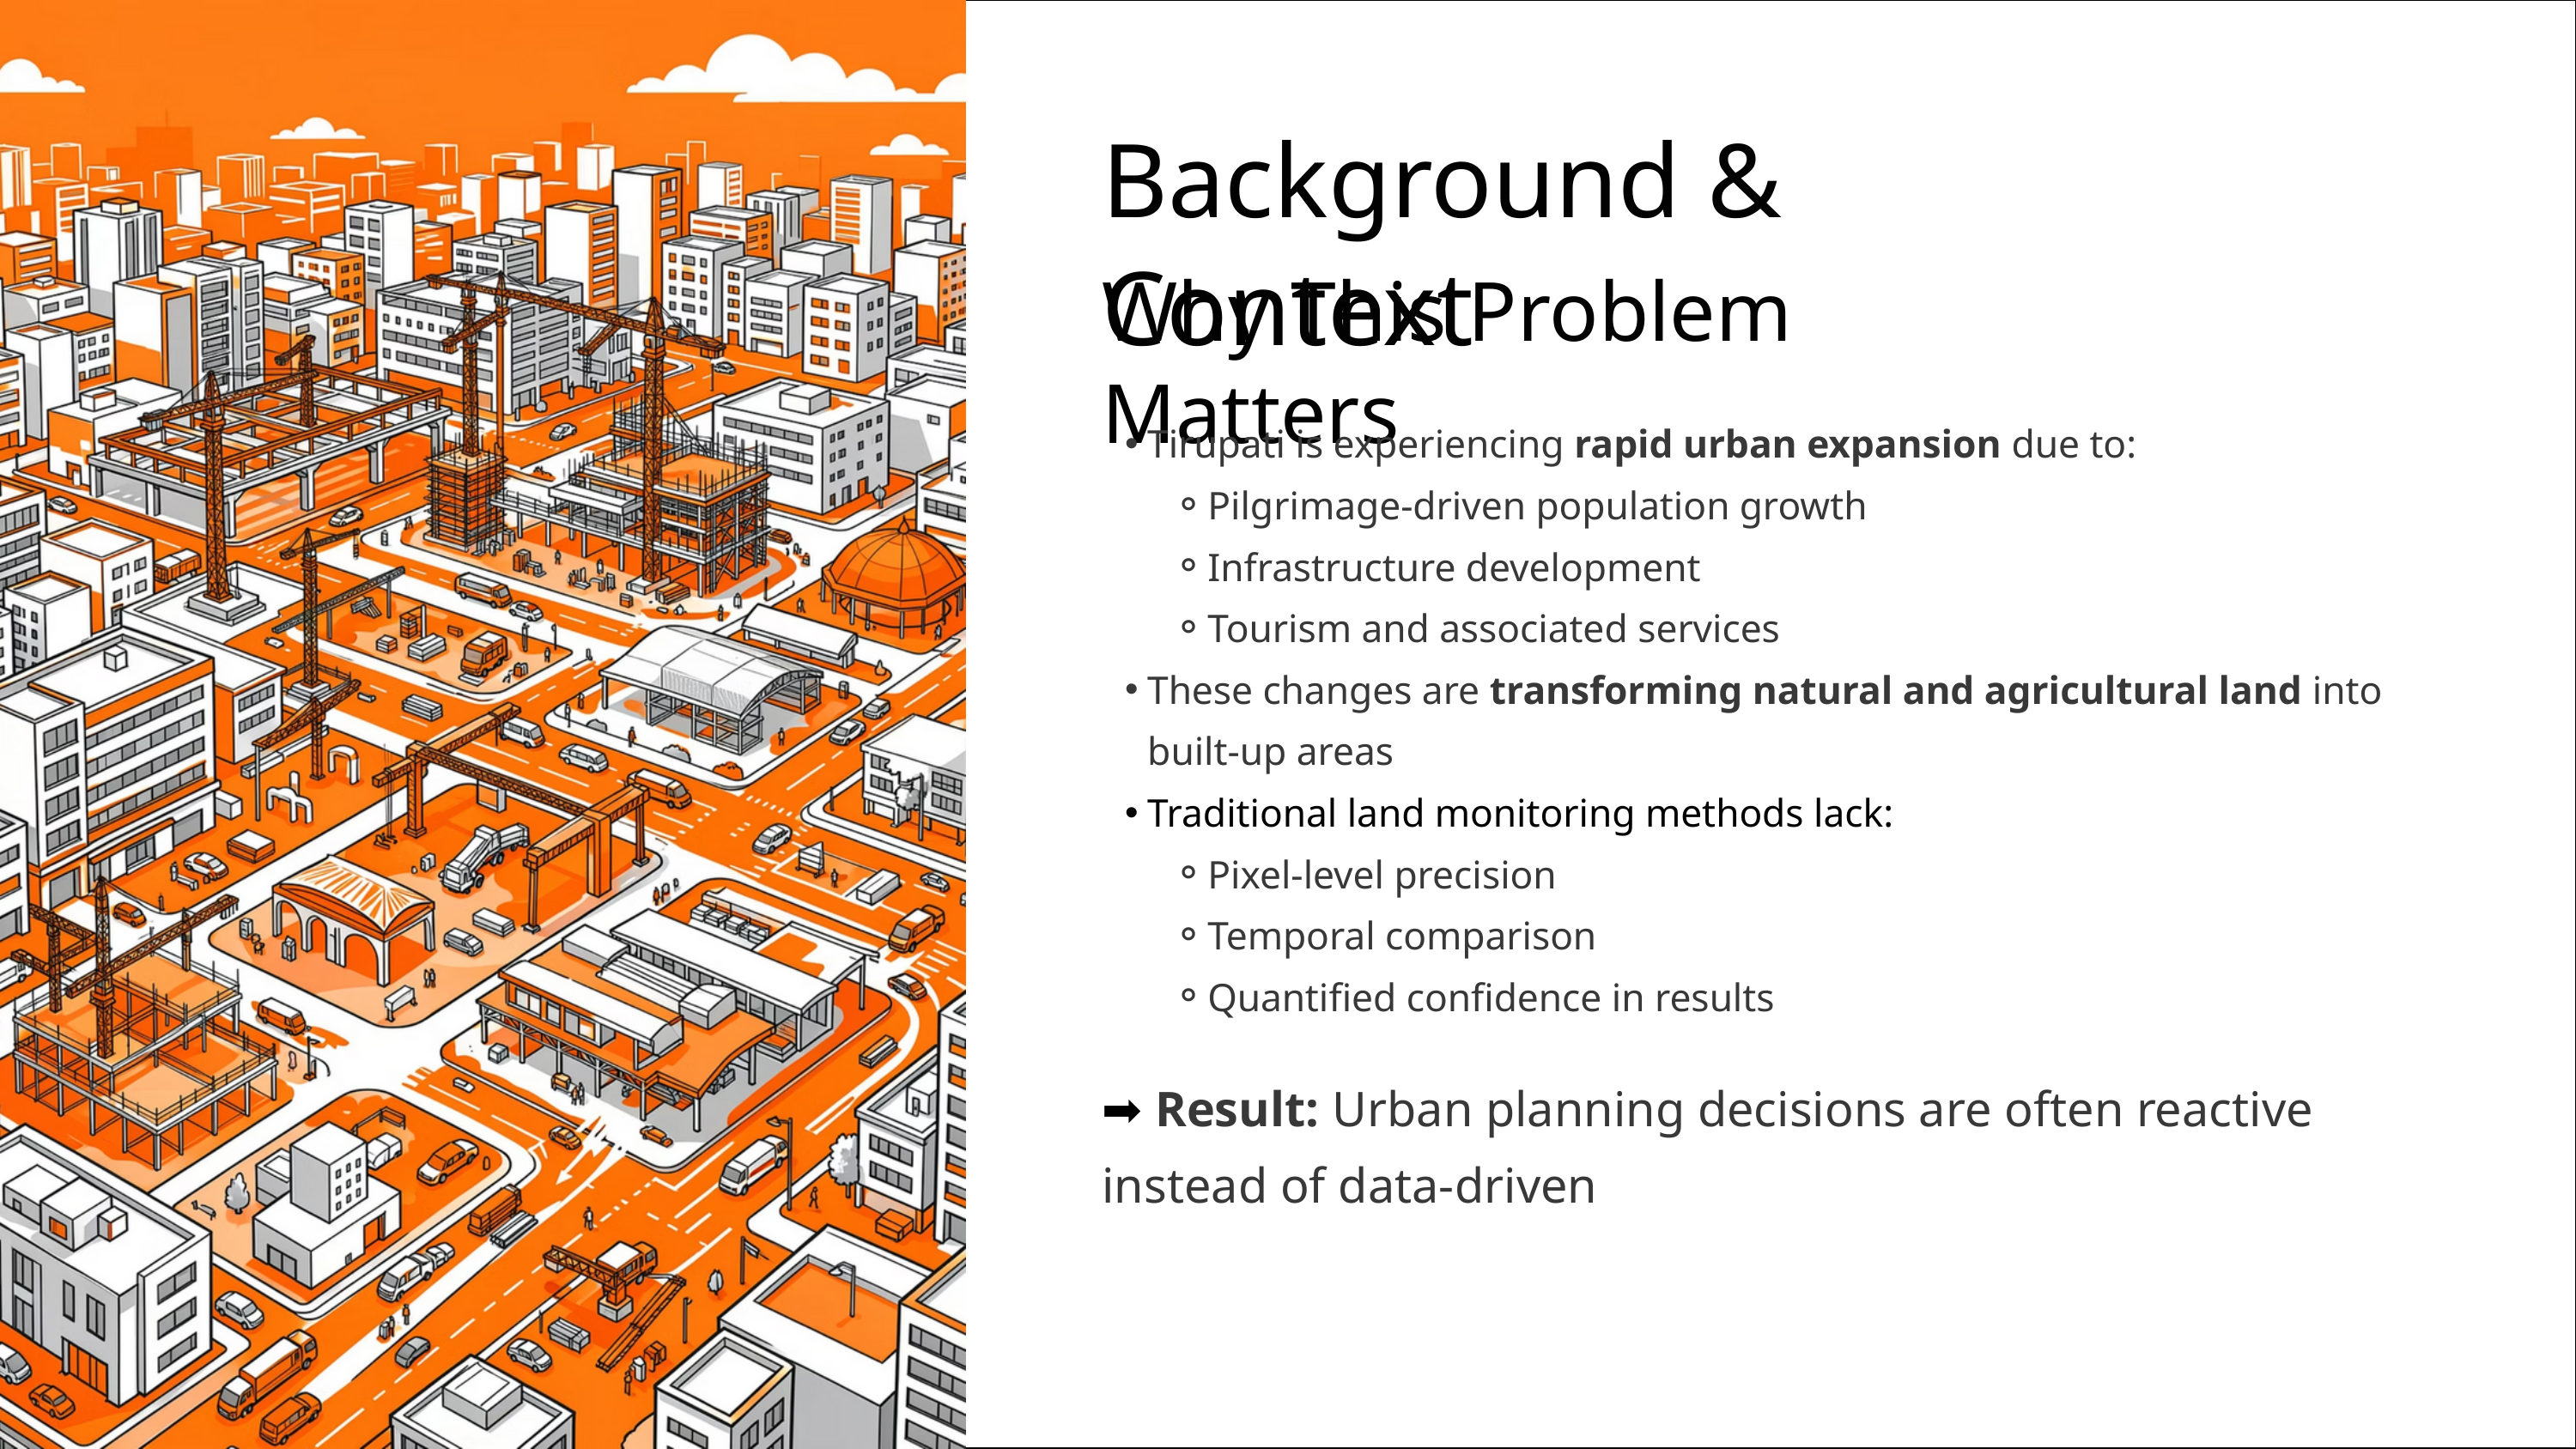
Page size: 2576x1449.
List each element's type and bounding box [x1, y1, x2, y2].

text_box [0, 0, 967, 1449]
text_box [967, 0, 2576, 1449]
